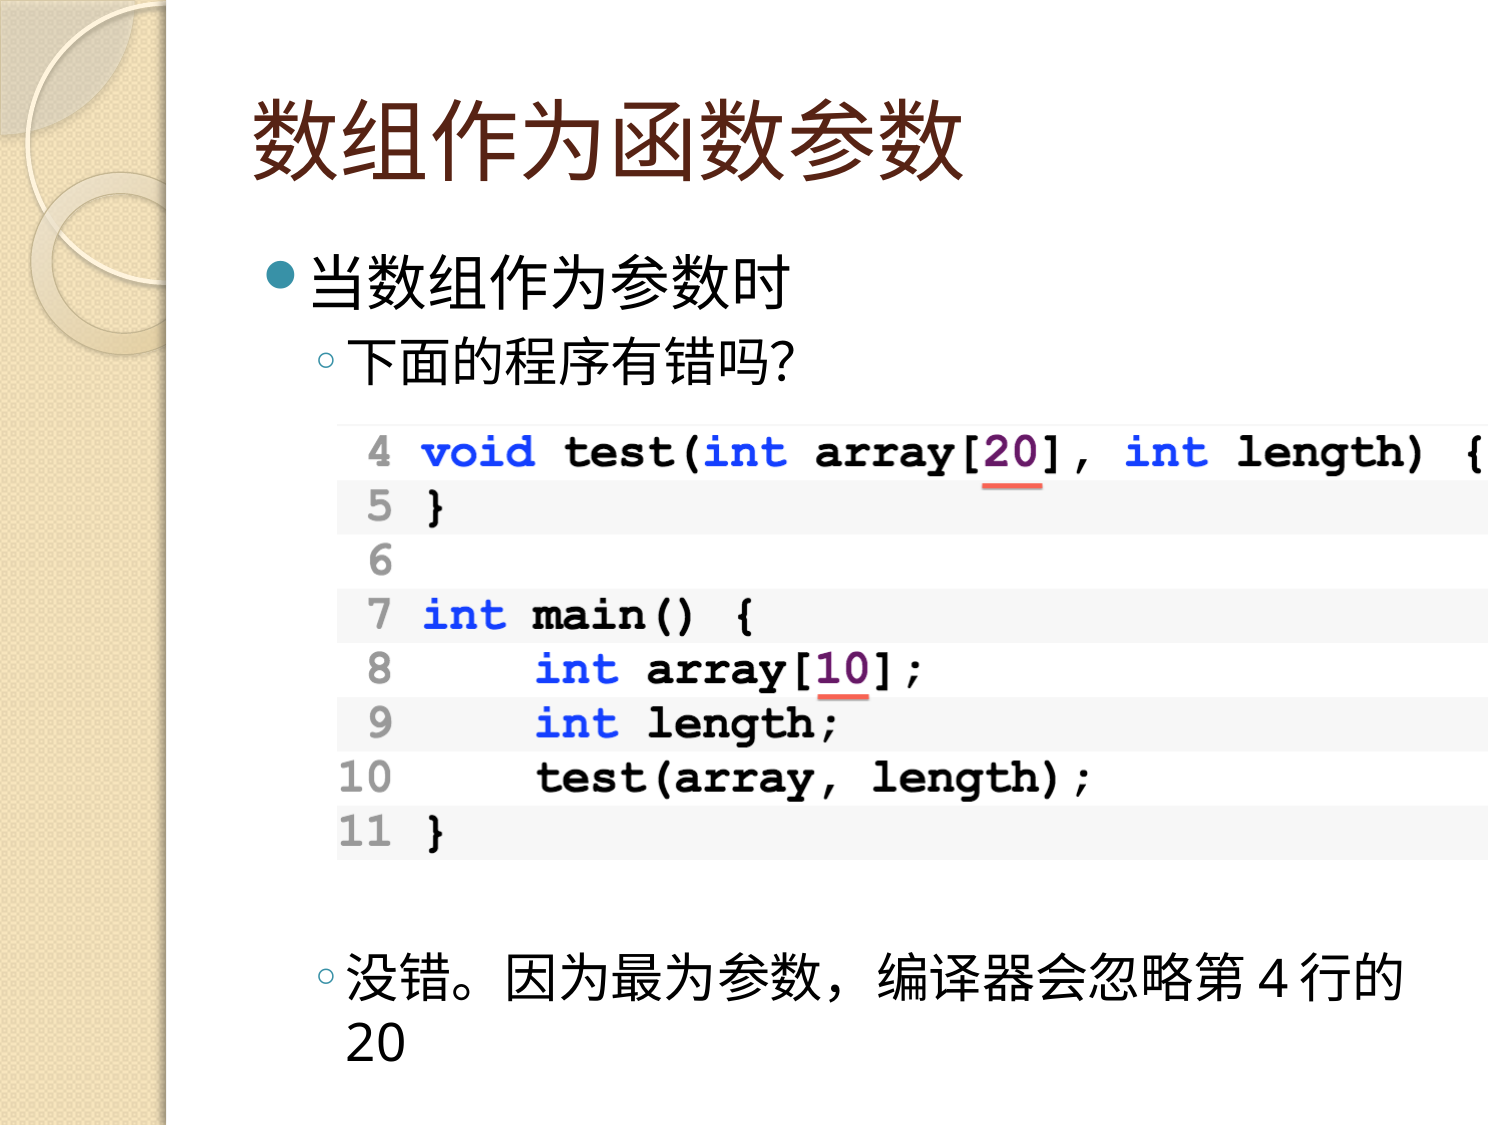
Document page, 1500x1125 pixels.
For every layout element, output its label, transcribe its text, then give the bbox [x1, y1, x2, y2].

title 数组作为函数参数 [235, 45, 1466, 233]
list 当数组作为参数时 下面的程序有错吗？ 没错。因为最为参数，编译器会忽略第4行的20 [235, 237, 1466, 1088]
picture [337, 424, 1488, 864]
